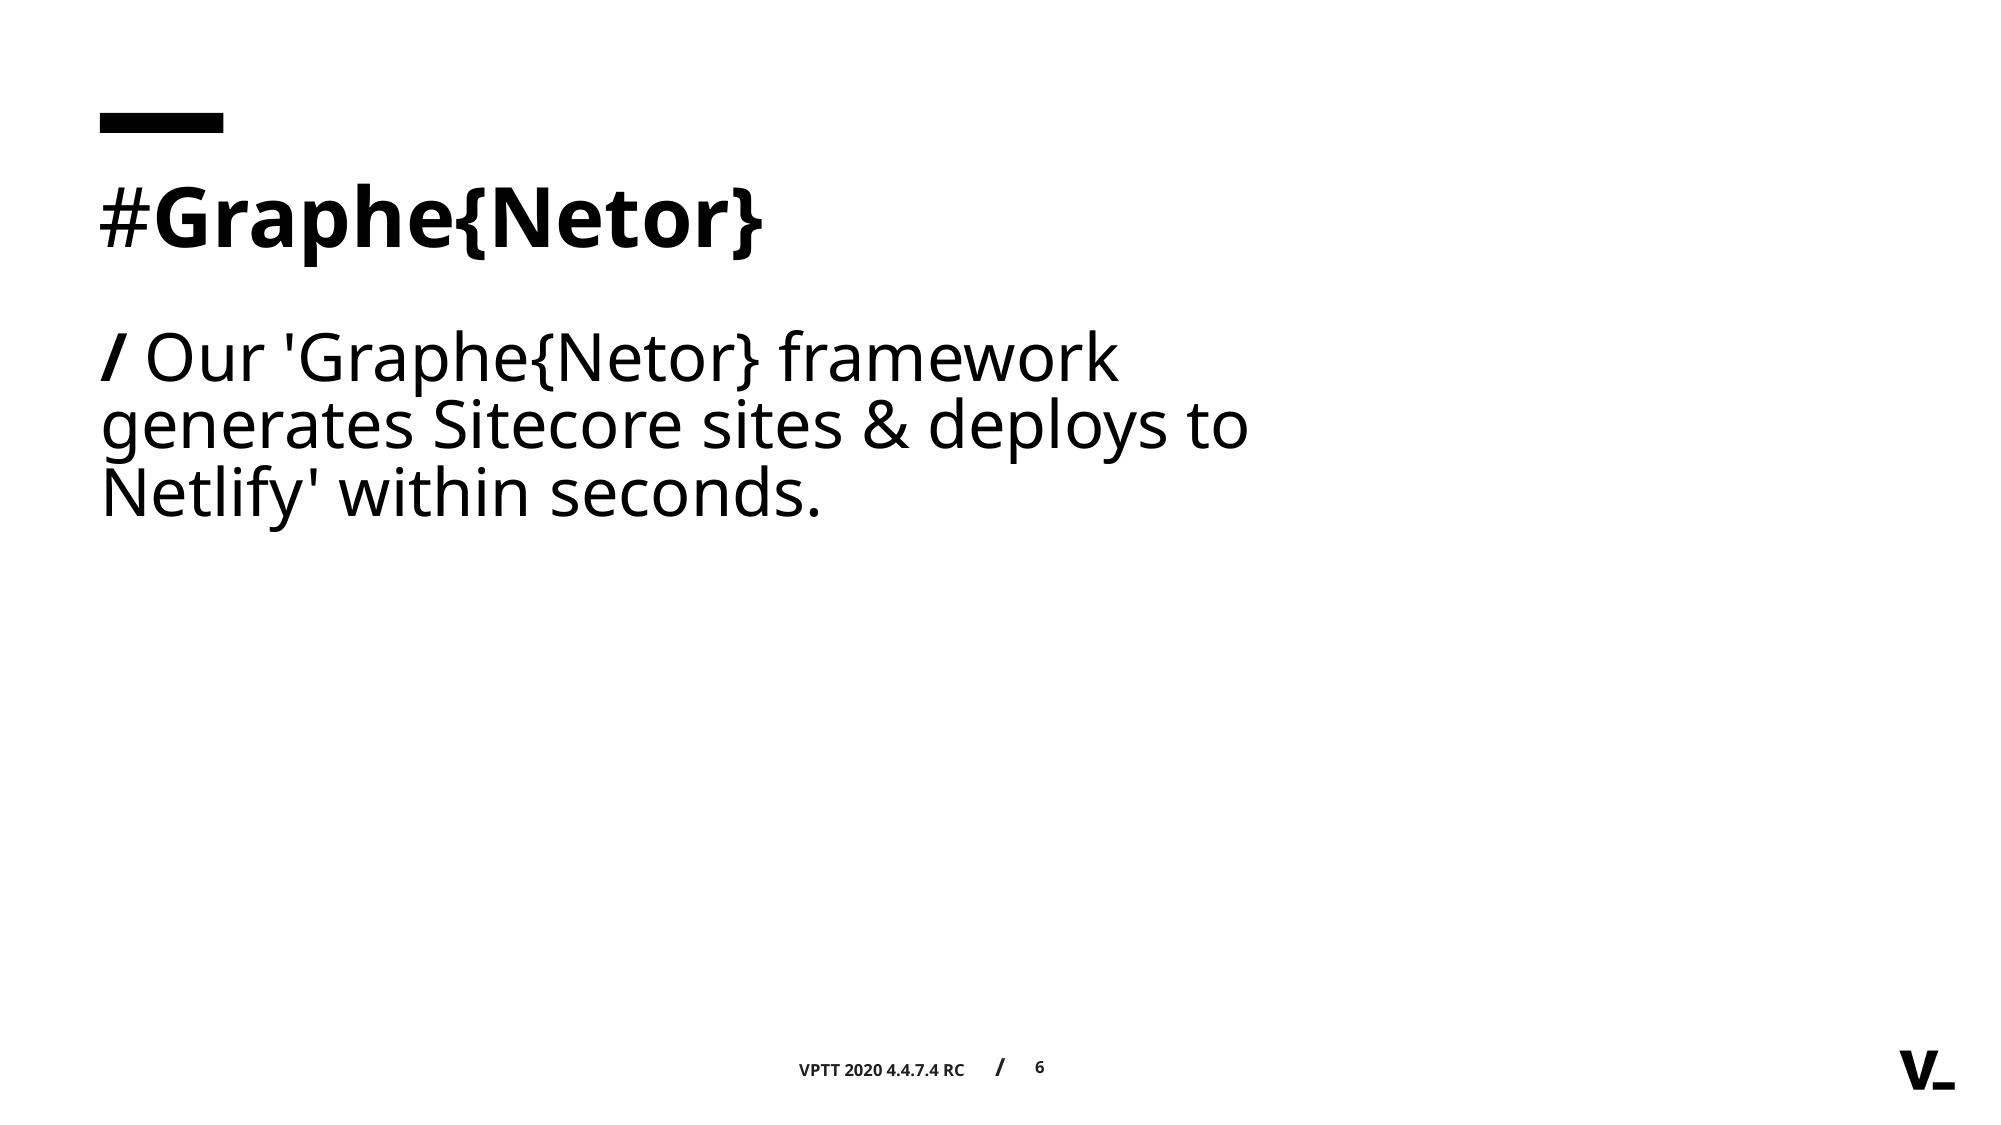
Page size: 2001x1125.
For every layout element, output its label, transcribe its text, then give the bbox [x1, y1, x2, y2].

footer VPTT 2020 4.4.7.4 RC / [606, 1040, 1021, 1100]
title #Graphe{Netor} [98, 175, 1752, 261]
list / Our 'Graphe{Netor} framework generates Sitecore sites & deploys to Netlify' within seconds. [100, 326, 1450, 1011]
slide_number 6 [1020, 1039, 1102, 1099]
picture [1882, 1025, 1972, 1115]
